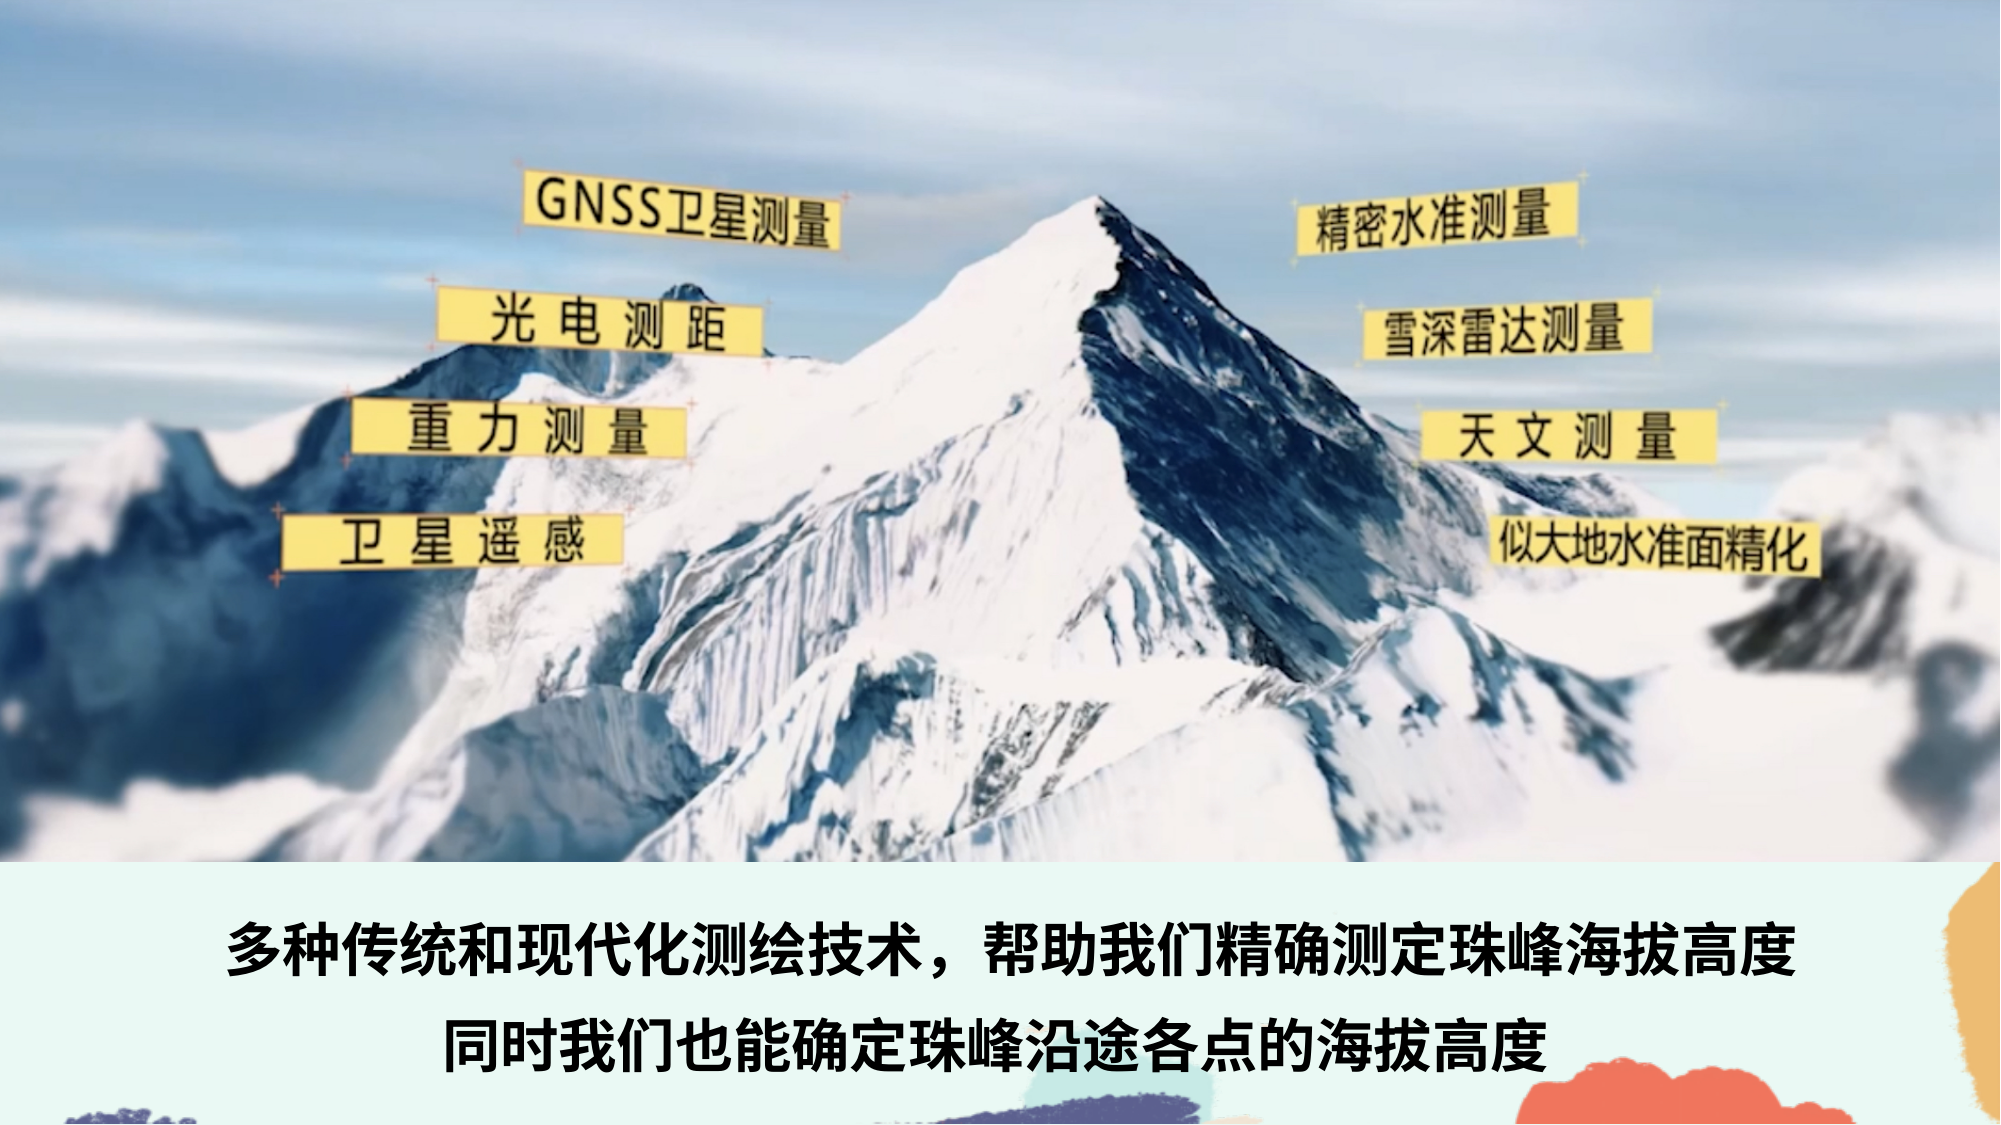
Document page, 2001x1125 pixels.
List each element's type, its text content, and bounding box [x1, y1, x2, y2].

text_box 同时我们也能确定珠峰沿途各点的海拔高度 [427, 1001, 1564, 1086]
text_box 多种传统和现代化测绘技术，帮助我们精确测定珠峰海拔高度 [210, 905, 1813, 991]
picture [0, 0, 2000, 1124]
